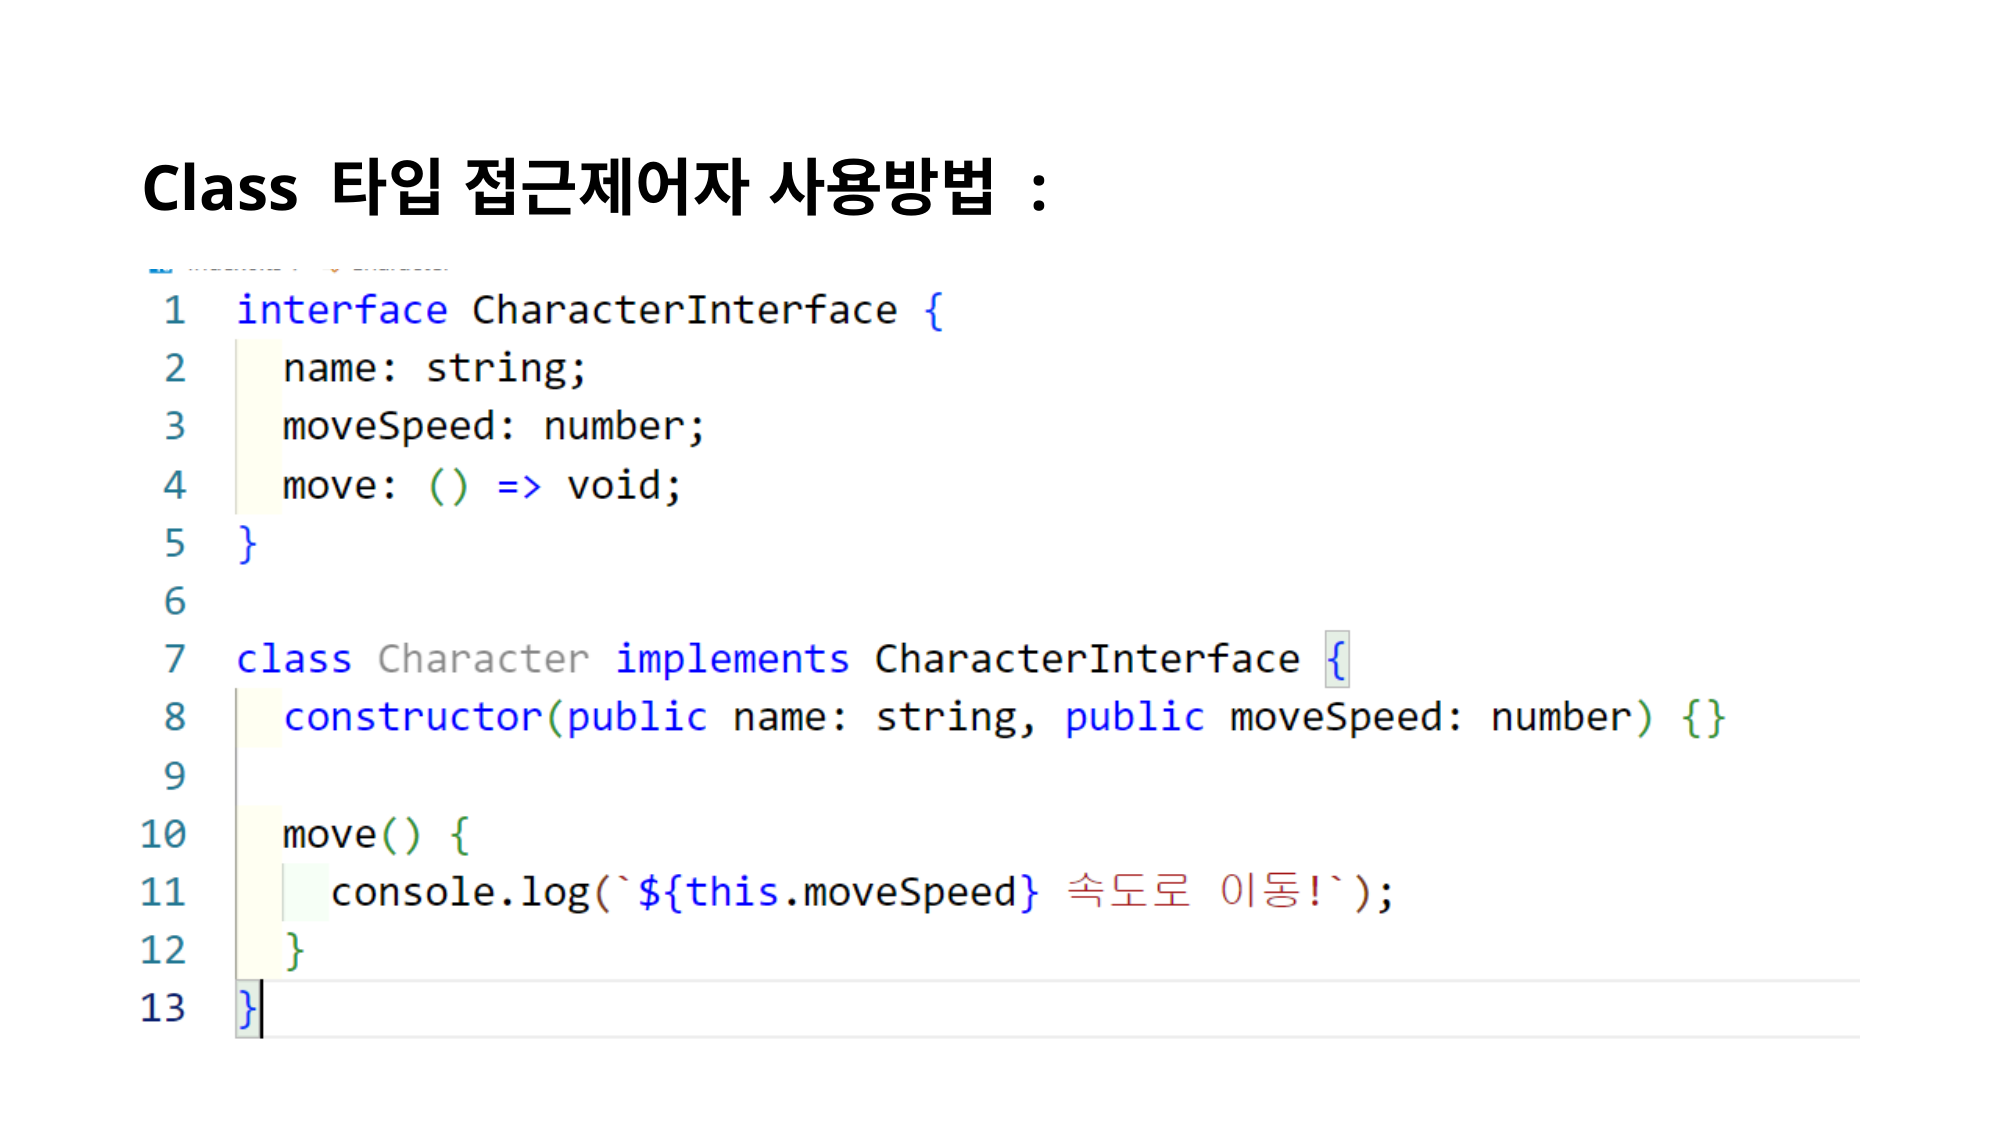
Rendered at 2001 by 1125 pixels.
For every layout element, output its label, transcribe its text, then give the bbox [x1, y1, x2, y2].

text_box Class 타입 접근제어자 사용방법 : [126, 140, 1874, 231]
picture [140, 269, 1860, 1042]
